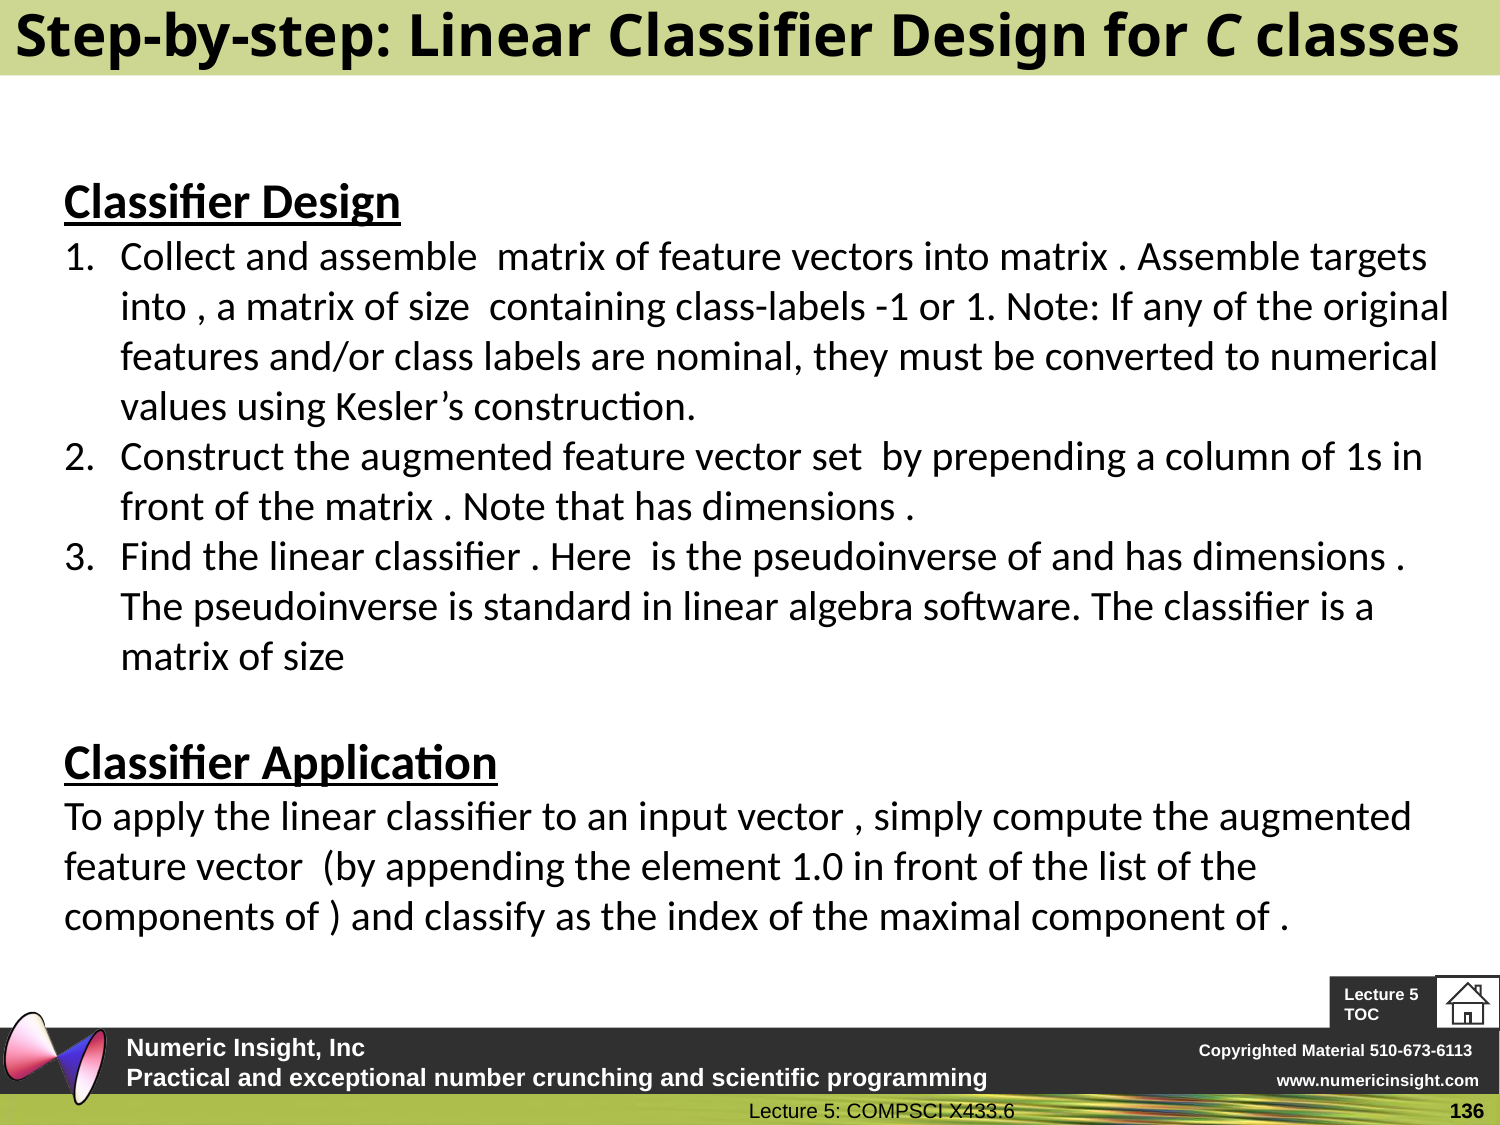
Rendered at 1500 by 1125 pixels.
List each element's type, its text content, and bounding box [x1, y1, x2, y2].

picture [0, 1007, 1500, 1125]
title Step-by-step: Linear Classifier Design for C classes [0, 0, 1500, 76]
